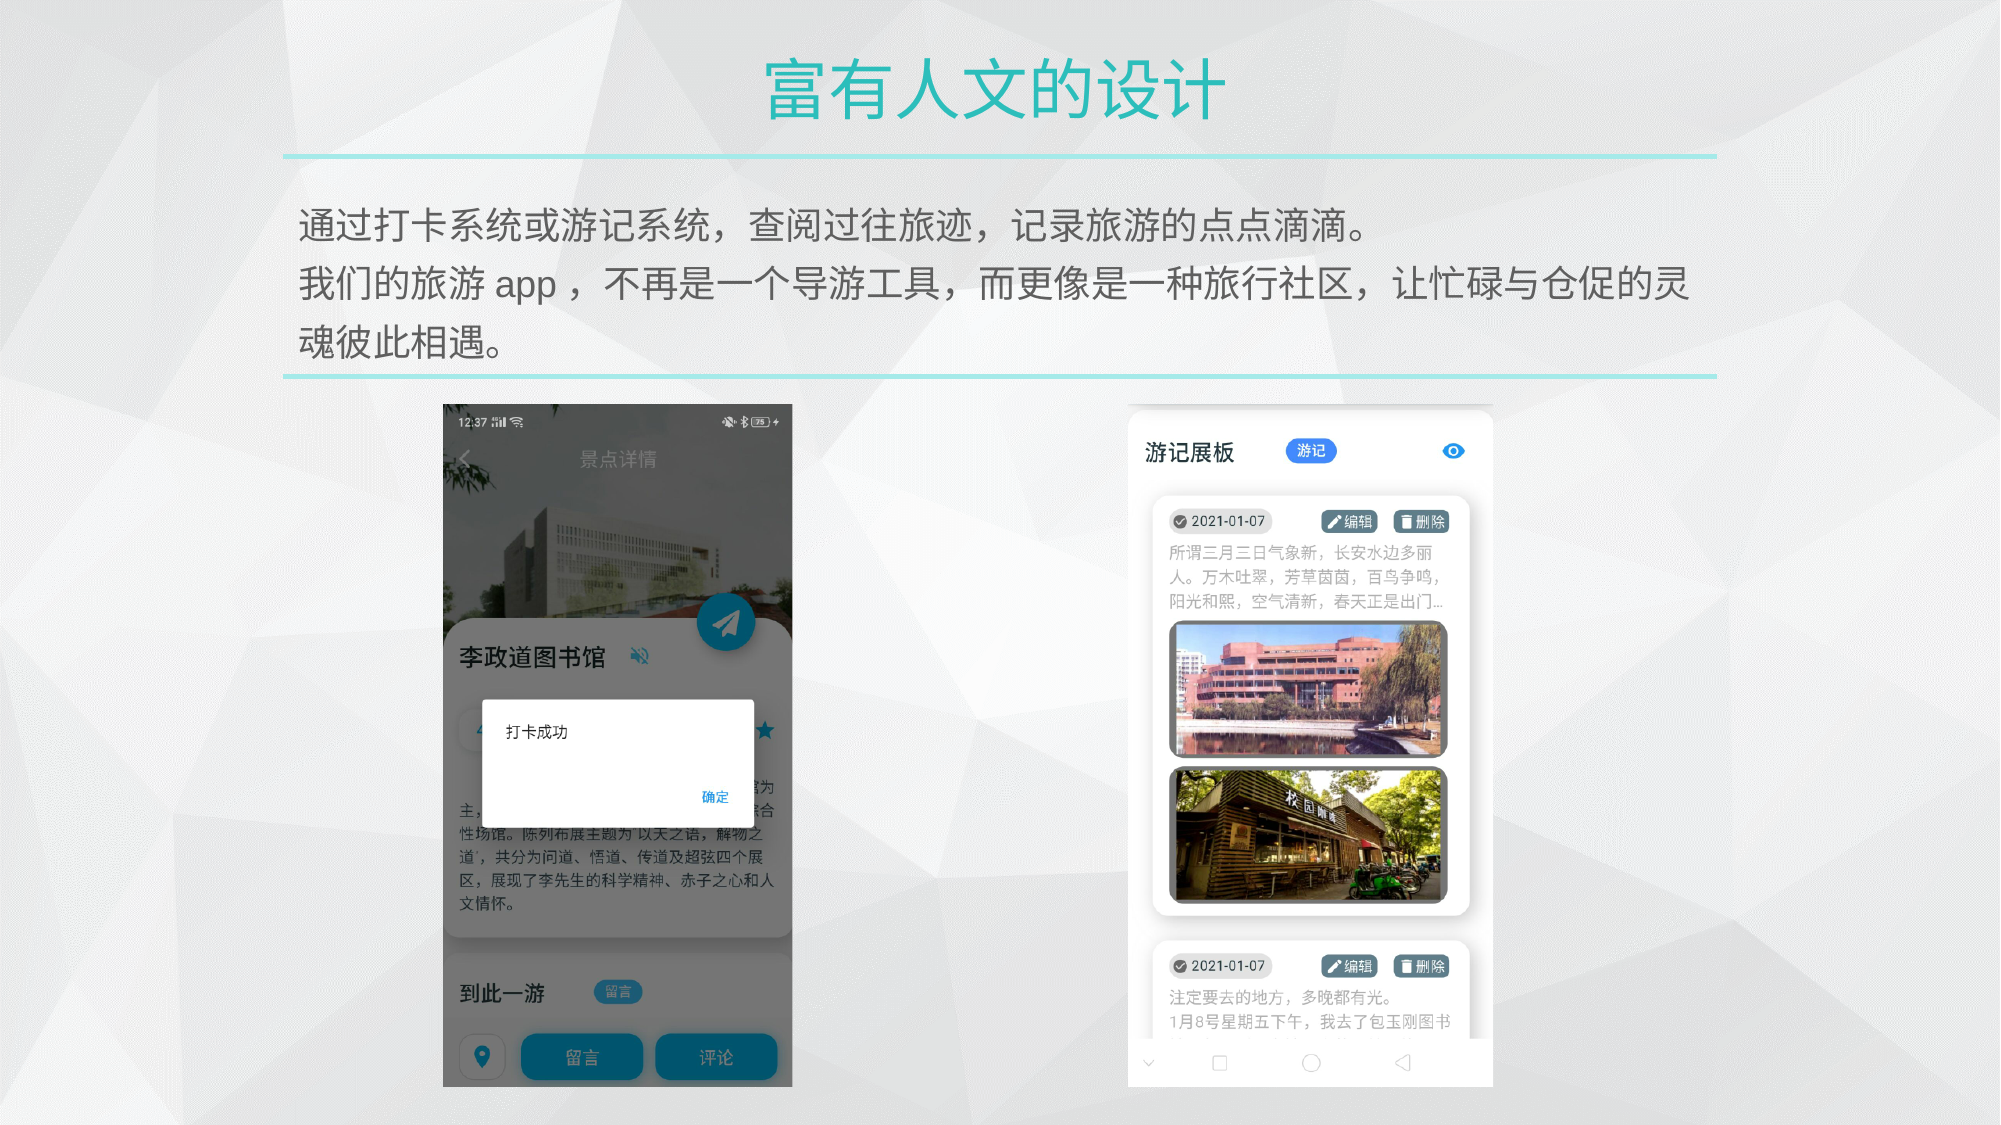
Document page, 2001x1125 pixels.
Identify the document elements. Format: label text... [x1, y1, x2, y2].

list 通过打卡系统或游记系统，查阅过往旅迹，记录旅游的点点滴滴。 我们的旅游app，不再是一个导游工具，而更像是一种旅行社区，让忙碌与仓促的灵魂彼此相遇。 [283, 181, 1717, 376]
picture [0, 0, 2000, 1125]
title 富有人文的设计 [277, 49, 1713, 156]
